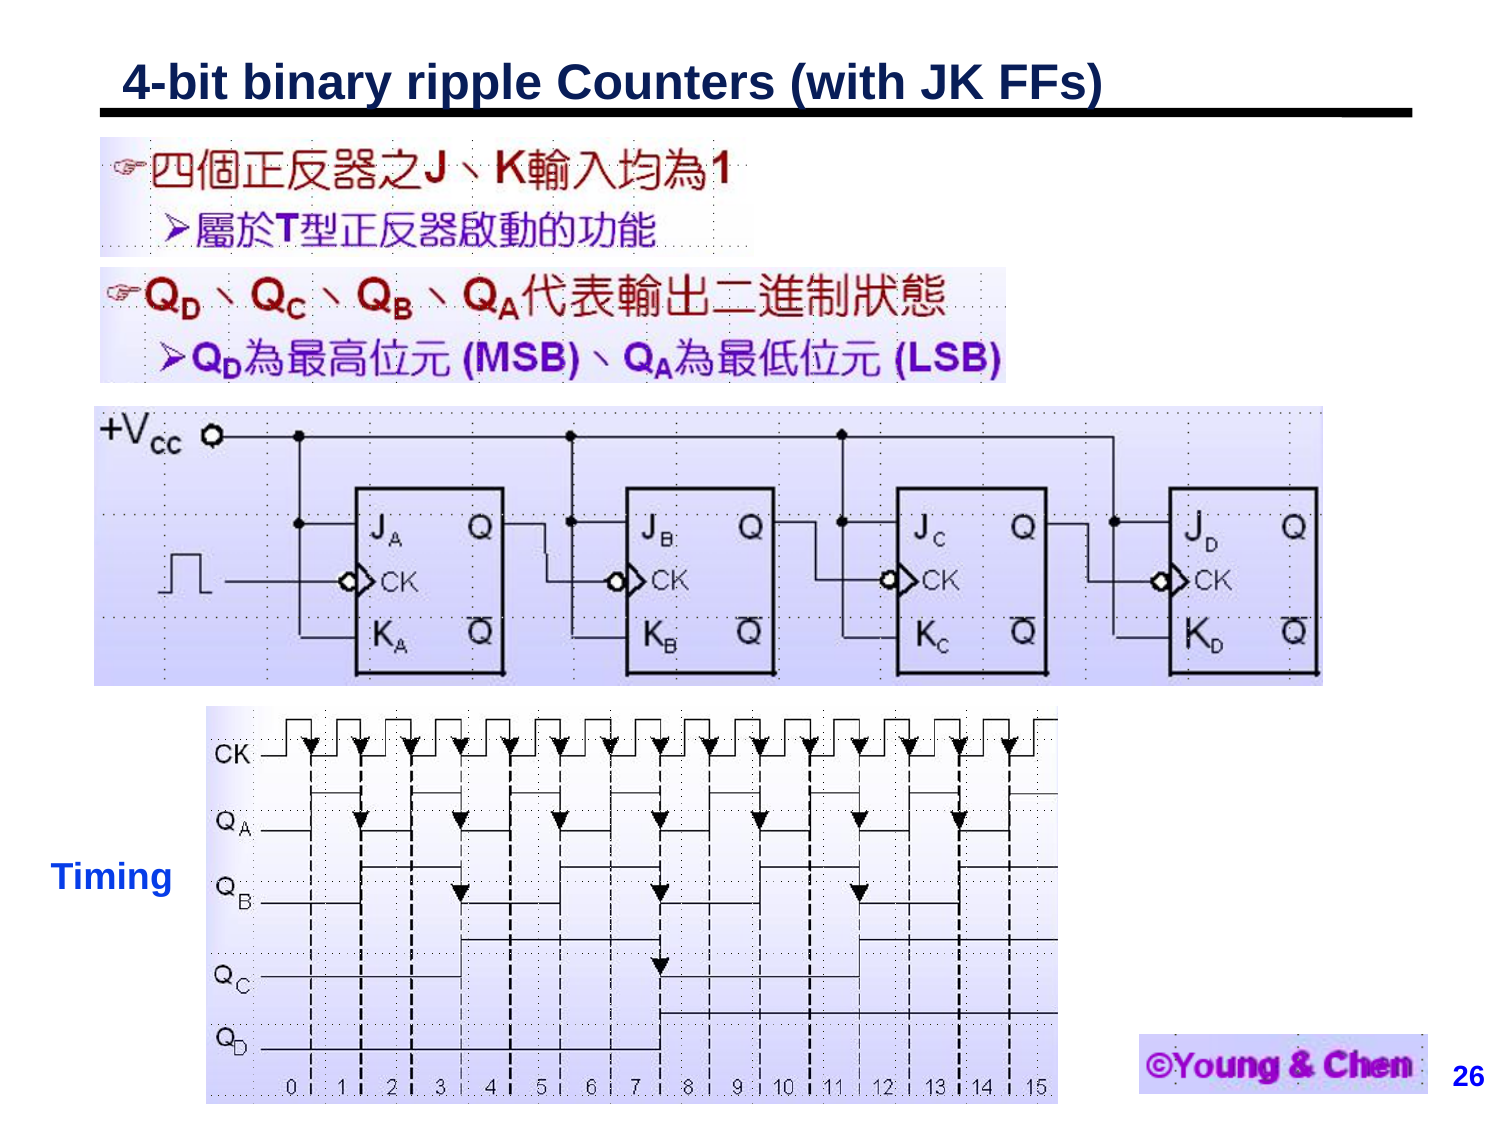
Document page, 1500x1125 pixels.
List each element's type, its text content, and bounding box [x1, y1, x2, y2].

picture [100, 137, 754, 257]
title 4-bit binary ripple Counters (with JK FFs) [112, 53, 1123, 115]
picture [100, 267, 1006, 383]
picture [94, 406, 1323, 686]
picture [1139, 1034, 1428, 1095]
text_box Timing [35, 844, 189, 905]
picture [206, 706, 1058, 1104]
